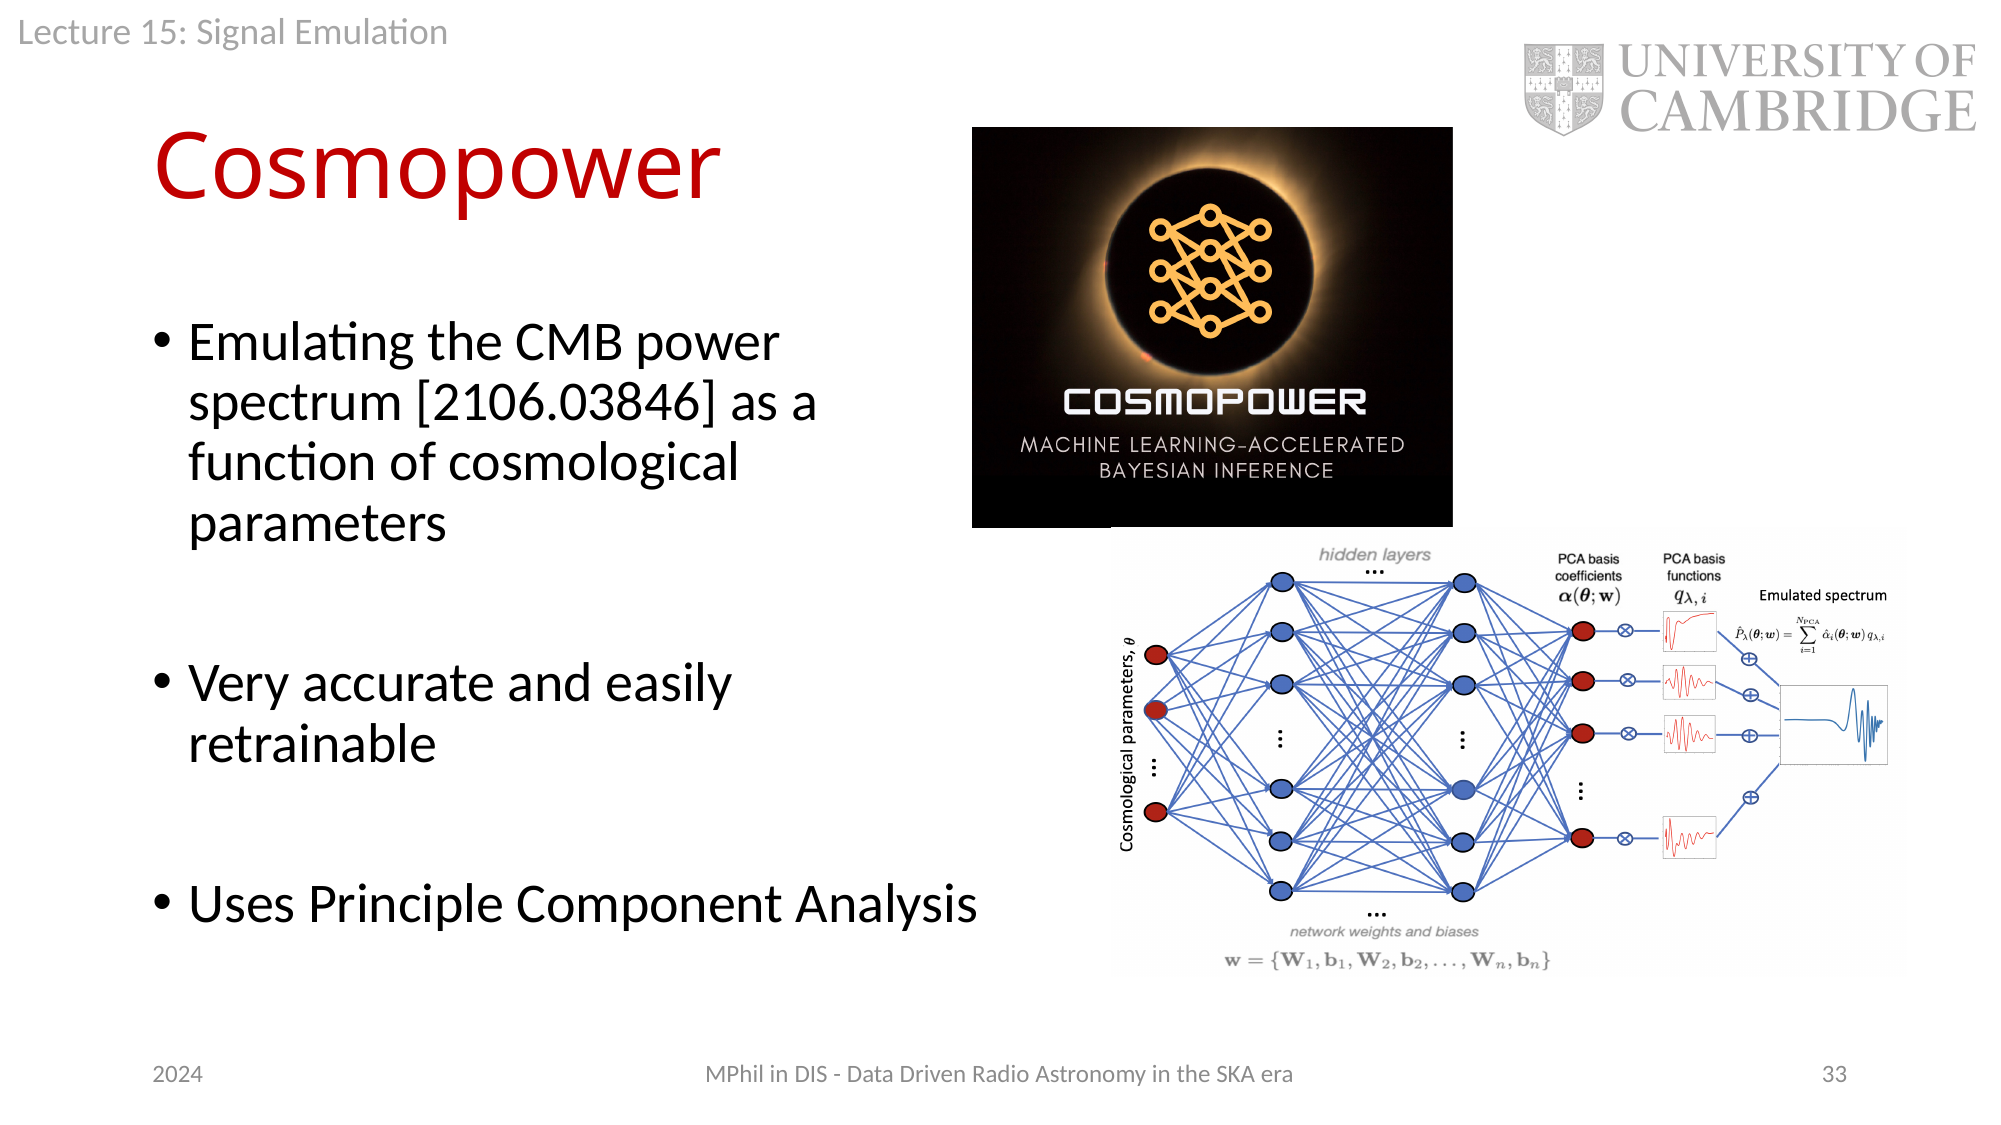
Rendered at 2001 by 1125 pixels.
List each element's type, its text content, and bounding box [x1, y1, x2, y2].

list Emulating the CMB power spectrum [2106.03846] as a function of cosmological parameters Very accurate and easily retrainable Uses Principle Component Analysis [137, 304, 1000, 1008]
title Cosmopower [137, 59, 1863, 278]
picture [972, 127, 1907, 977]
footer MPhil in DIS - Data Driven Radio Astronomy in the SKA era [662, 1042, 1338, 1103]
slide_number 33 [1412, 1042, 1863, 1103]
slide_number 2024 [137, 1042, 588, 1103]
